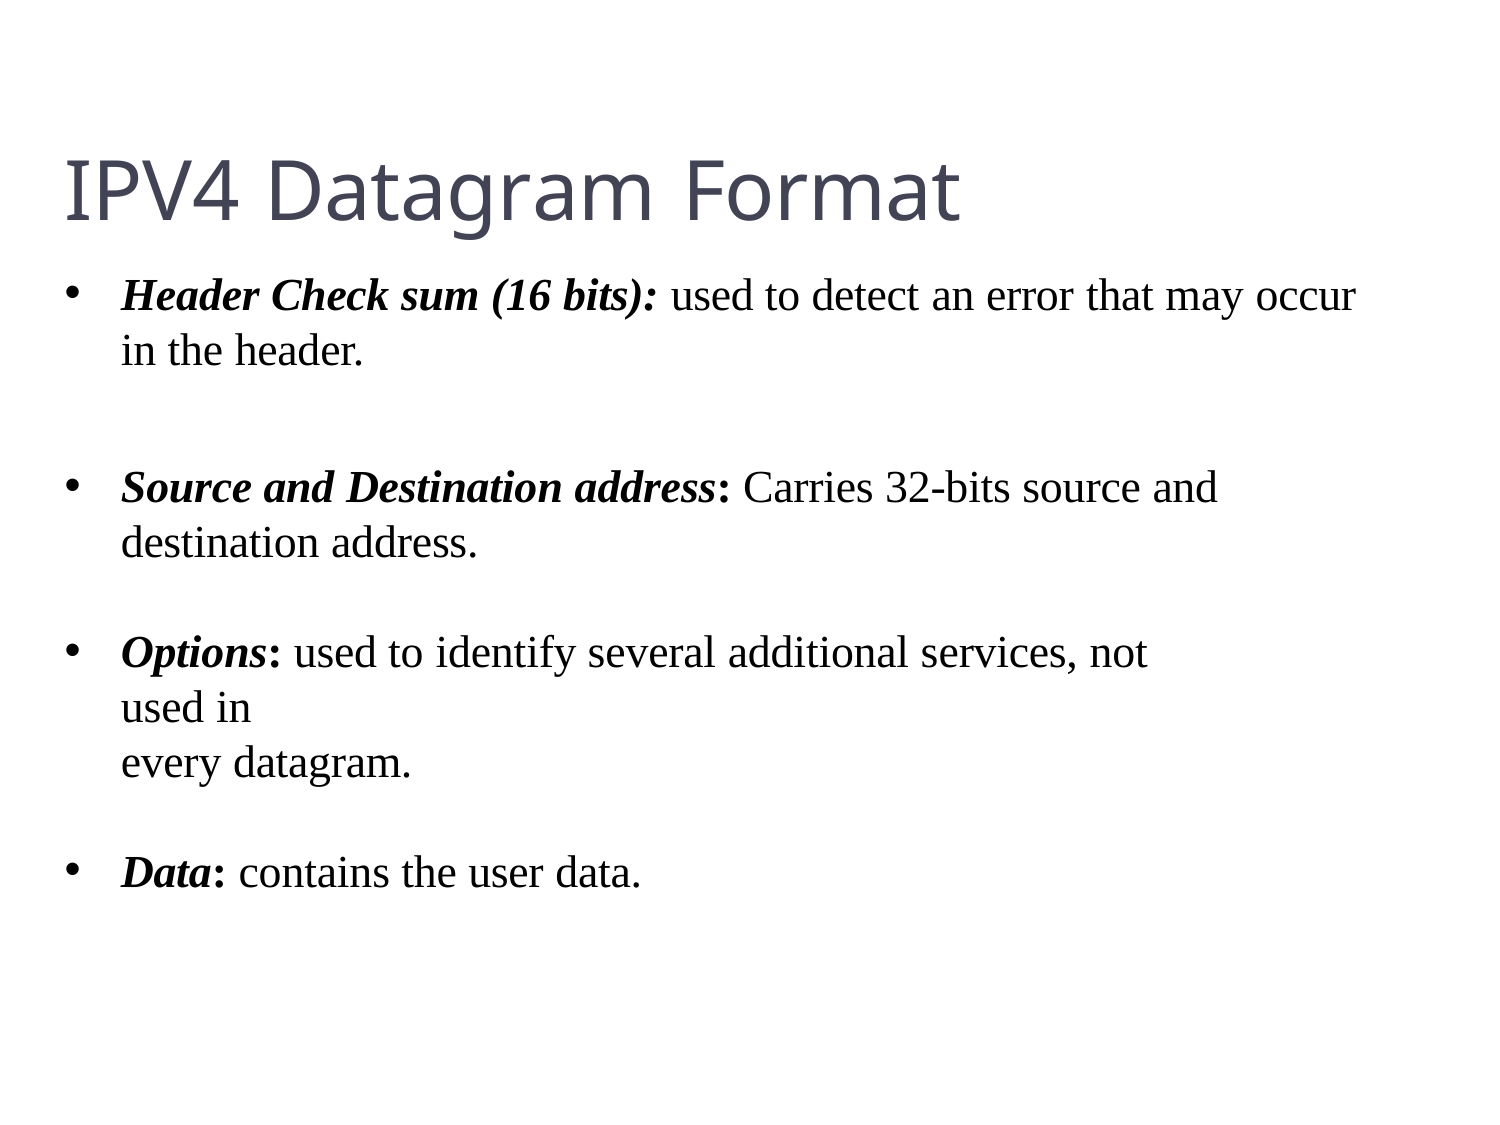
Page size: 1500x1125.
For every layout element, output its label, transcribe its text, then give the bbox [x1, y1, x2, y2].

text_box IPV4 Datagram Format Header Check sum (16 bits): used to detect an error that may occur in the header. Source and Destination address: Carries 32-bits source and destination address. Options: used to identify several additional services, not used in every datagram. Data: contains the user data. [62, 137, 1363, 897]
